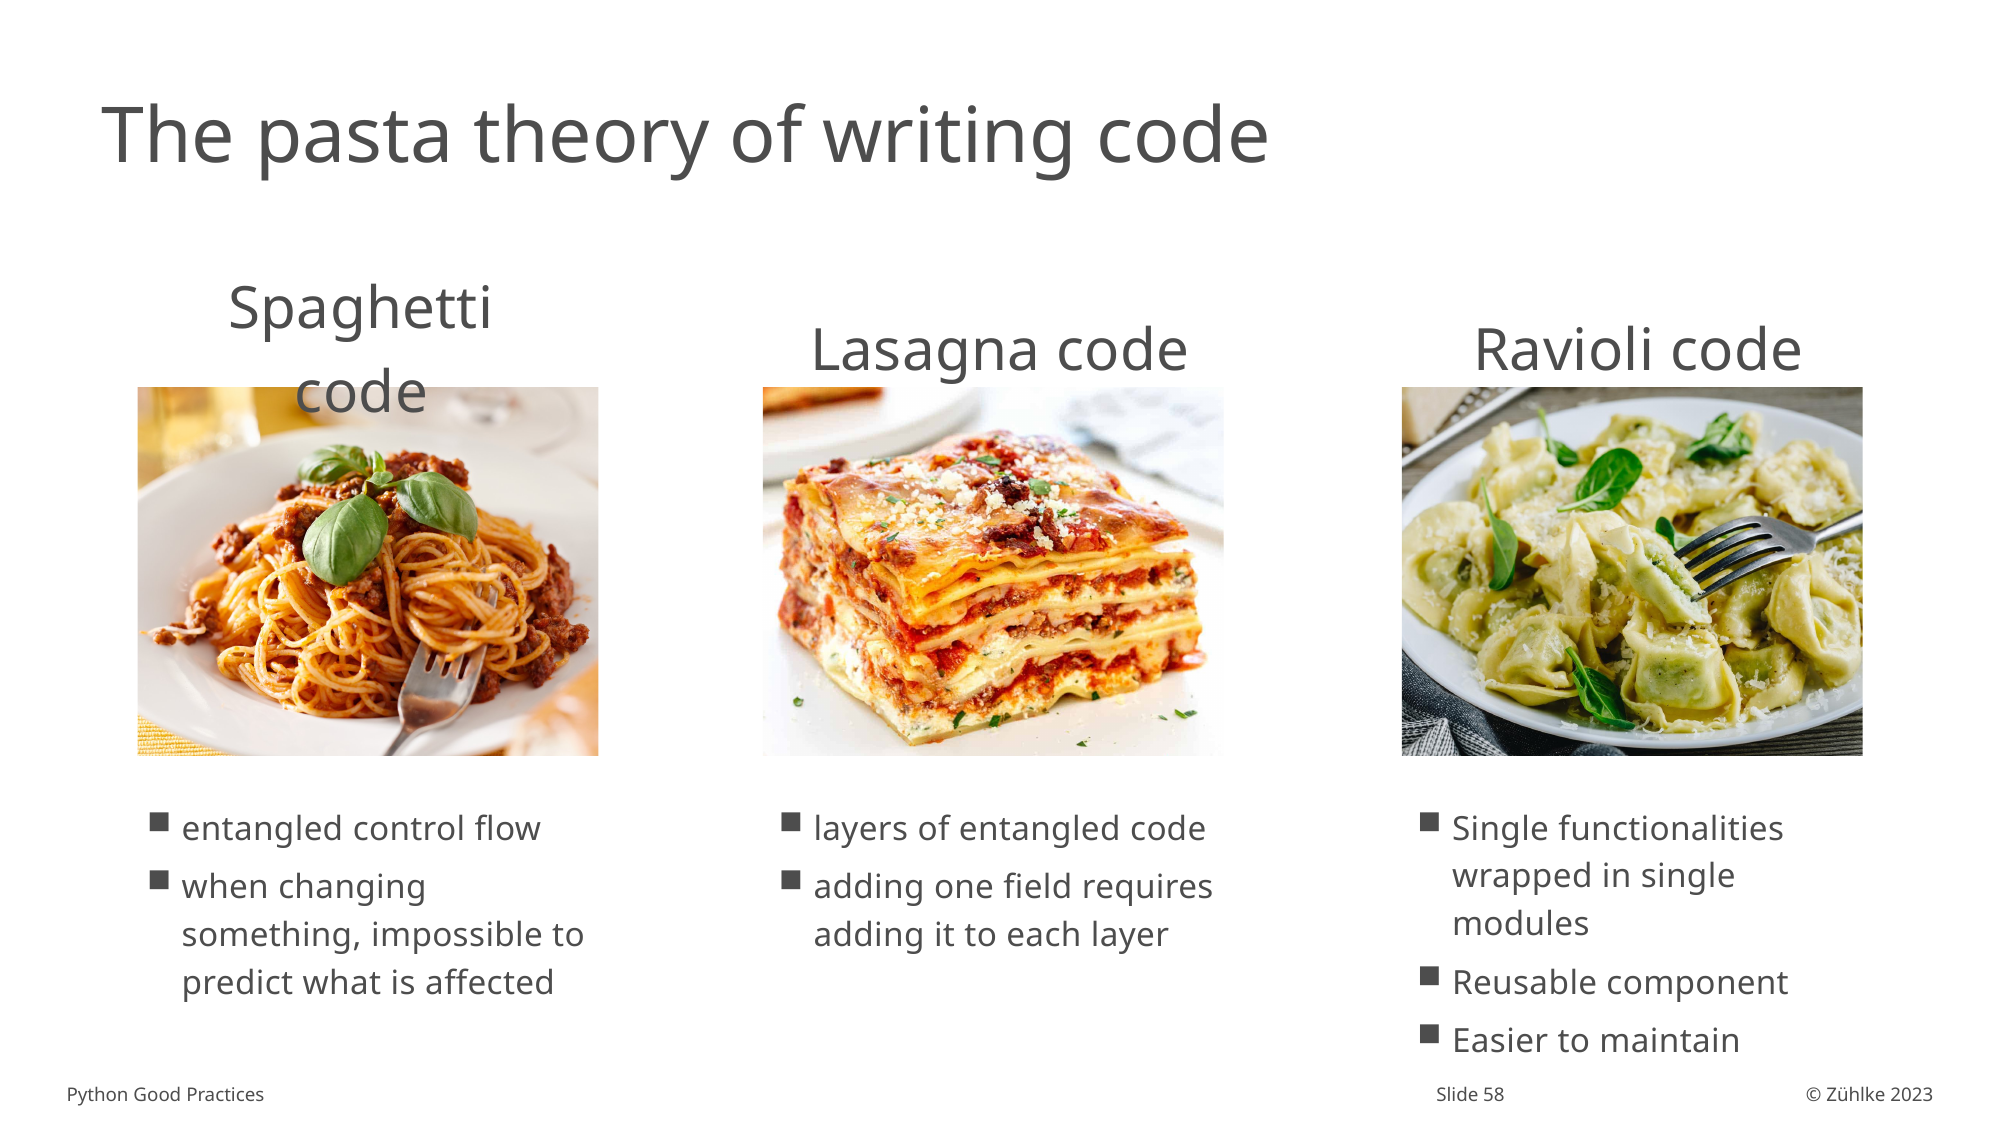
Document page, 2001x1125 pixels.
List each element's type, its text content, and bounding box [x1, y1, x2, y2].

text_box Single functionalities wrapped in single modules Reusable component Easier to maintain [1416, 798, 1861, 1000]
title The pasta theory of writing code [101, 90, 1590, 161]
text_box Ravioli code [1443, 295, 1834, 385]
picture [762, 387, 1224, 757]
text_box entangled control flow when changing something, impossible to predict what is affected [146, 798, 590, 1000]
picture [1401, 387, 1863, 757]
picture [137, 387, 599, 757]
text_box Lasagna code [805, 295, 1195, 386]
text_box Spaghetti code [166, 295, 557, 385]
text_box layers of entangled code adding one field requires adding it to each layer [778, 798, 1222, 1000]
